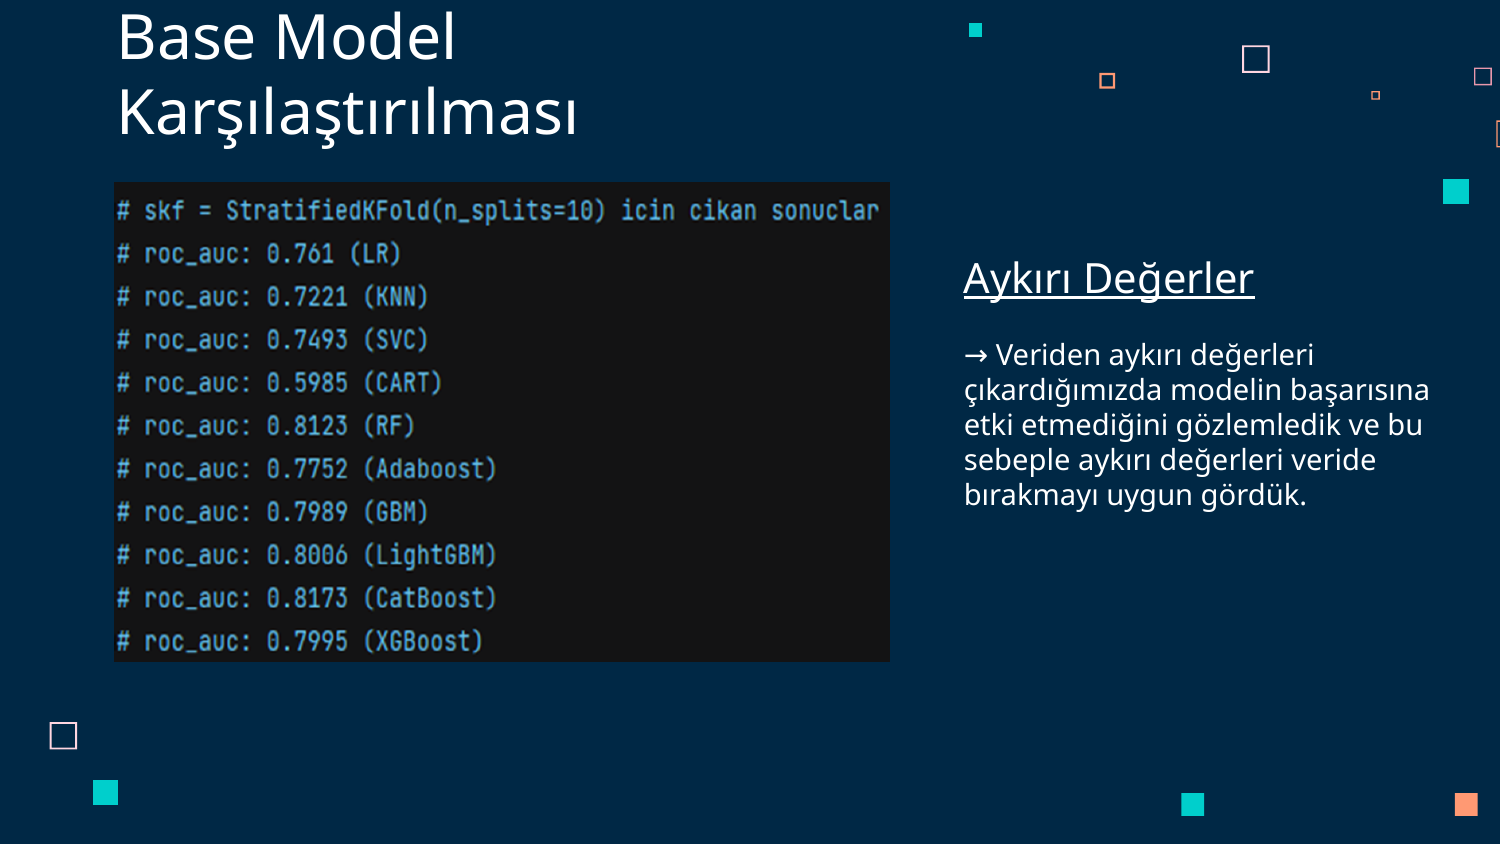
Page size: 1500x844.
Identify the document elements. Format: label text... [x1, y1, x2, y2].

text_box Aykırı Değerler → Veriden aykırı değerleri çıkardığımızda modelin başarısına etki etmediğini gözlemledik ve bu sebeple aykırı değerleri veride bırakmayı uygun gördük. [948, 236, 1455, 527]
picture [114, 182, 891, 662]
title Base Model Karşılaştırılması [101, 67, 878, 163]
text_box [1454, 793, 1478, 816]
text_box [1181, 793, 1205, 816]
